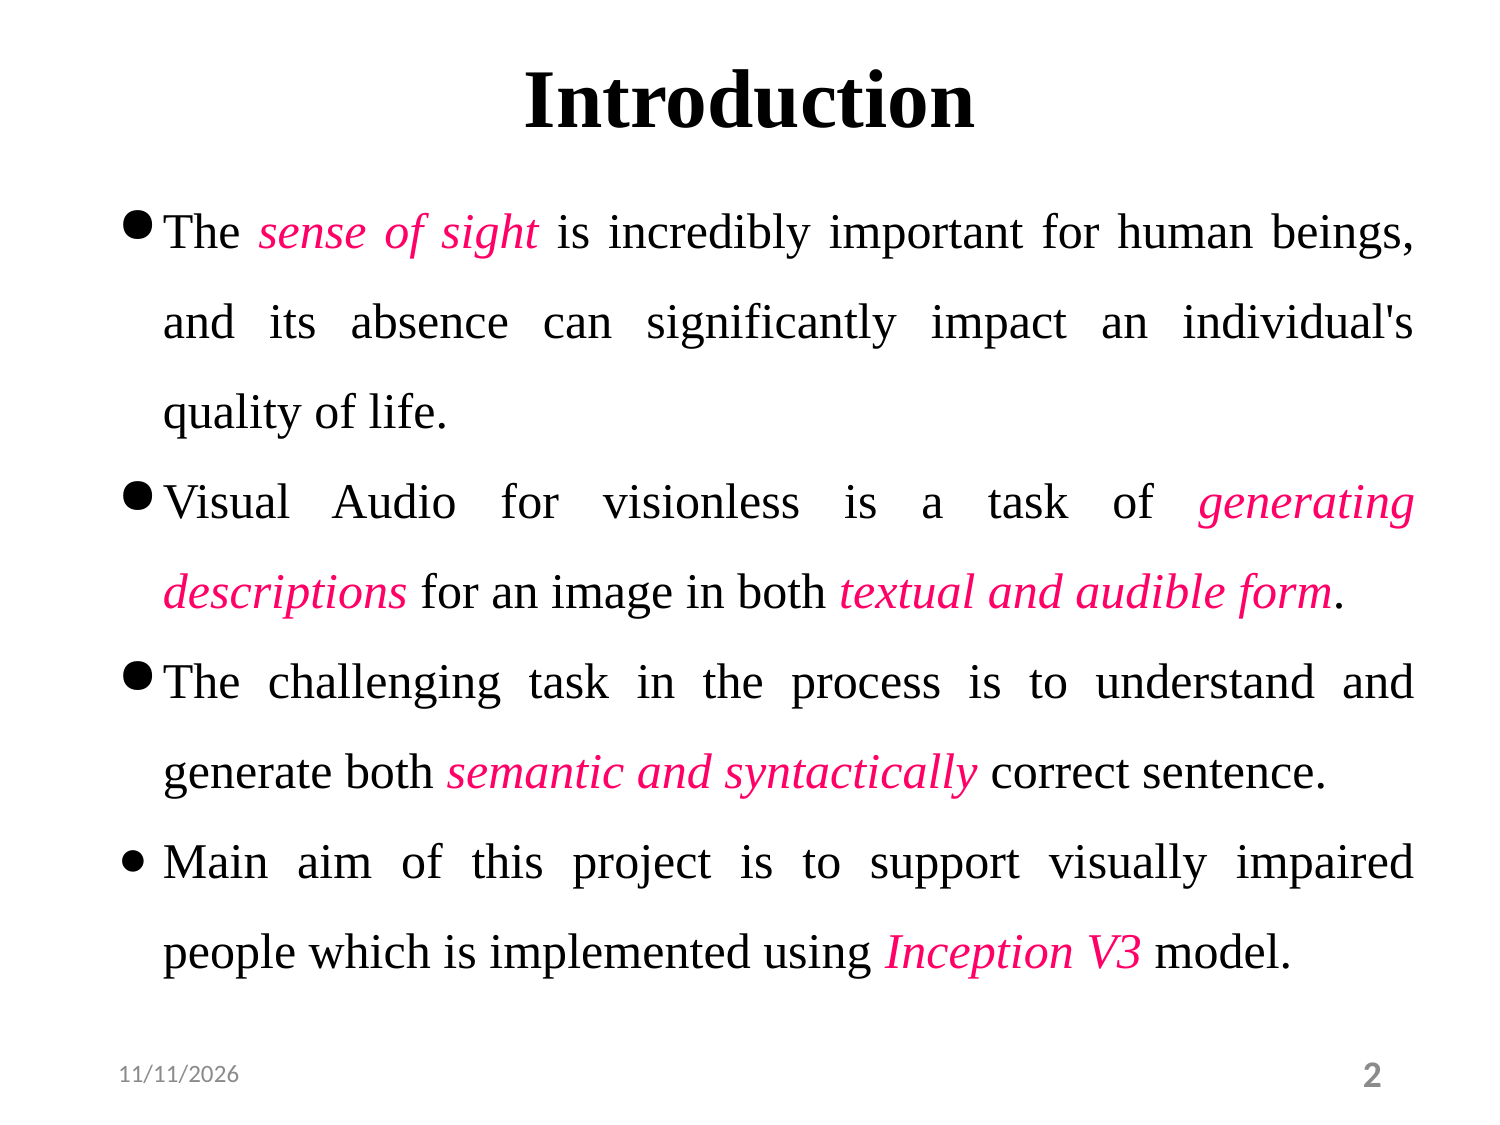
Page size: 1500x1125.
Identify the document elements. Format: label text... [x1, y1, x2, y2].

text_box The sense of sight is incredibly important for human beings, and its absence can significantly impact an individual's quality of life. Visual Audio for visionless is a task of generating descriptions for an image in both textual and audible form. The challenging task in the process is to understand and generate both semantic and syntactically correct sentence. Main aim of this project is to support visually impaired people which is implemented using Inception V3 model. [103, 160, 1430, 986]
slide_number 2 [1059, 1042, 1397, 1103]
title Introduction [103, 57, 1397, 145]
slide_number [103, 1042, 441, 1103]
